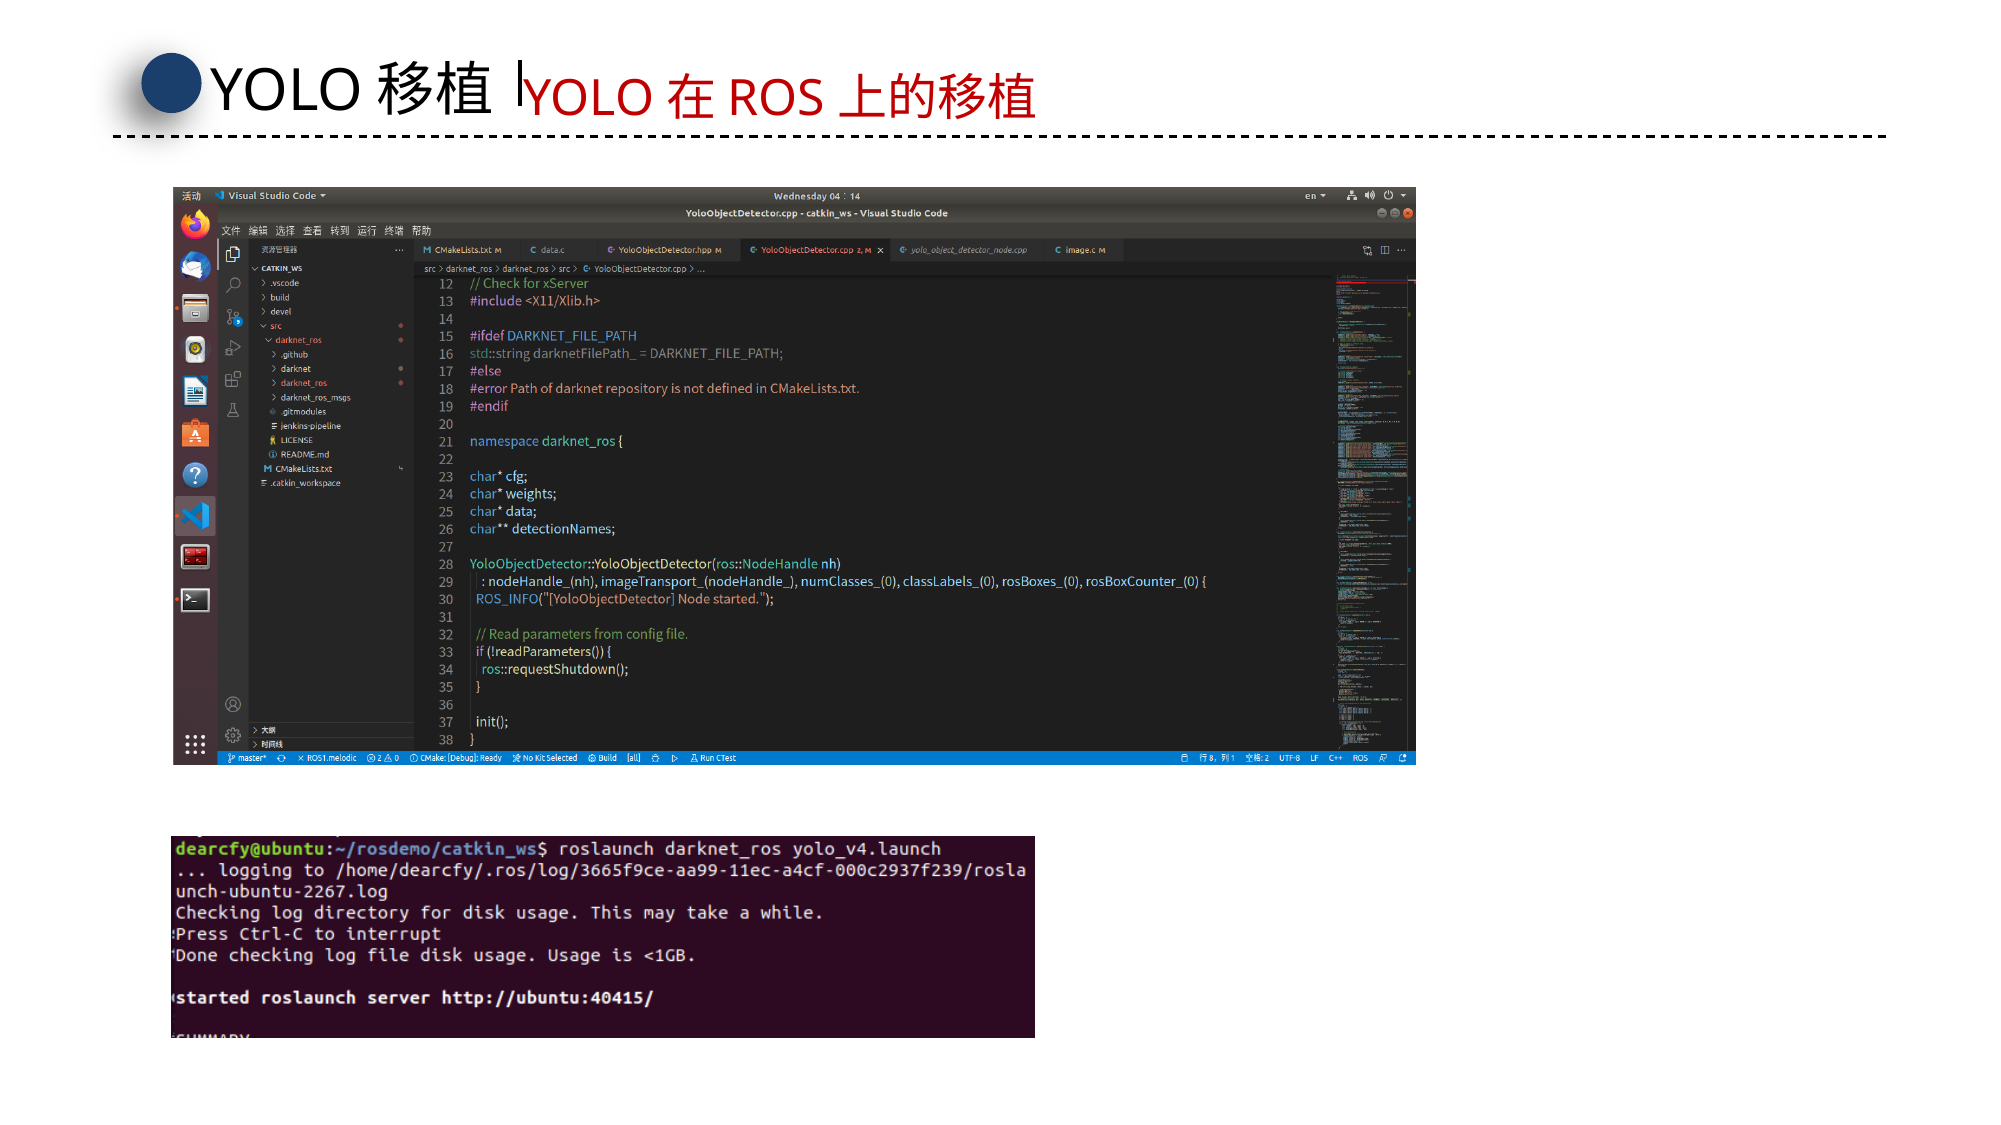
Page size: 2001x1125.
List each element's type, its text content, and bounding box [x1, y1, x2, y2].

picture [171, 836, 1035, 1038]
picture [173, 187, 1416, 765]
text_box [140, 51, 196, 115]
text_box YOLO移植 [196, 45, 508, 130]
text_box YOLO在ROS上的移植 [508, 58, 1053, 134]
